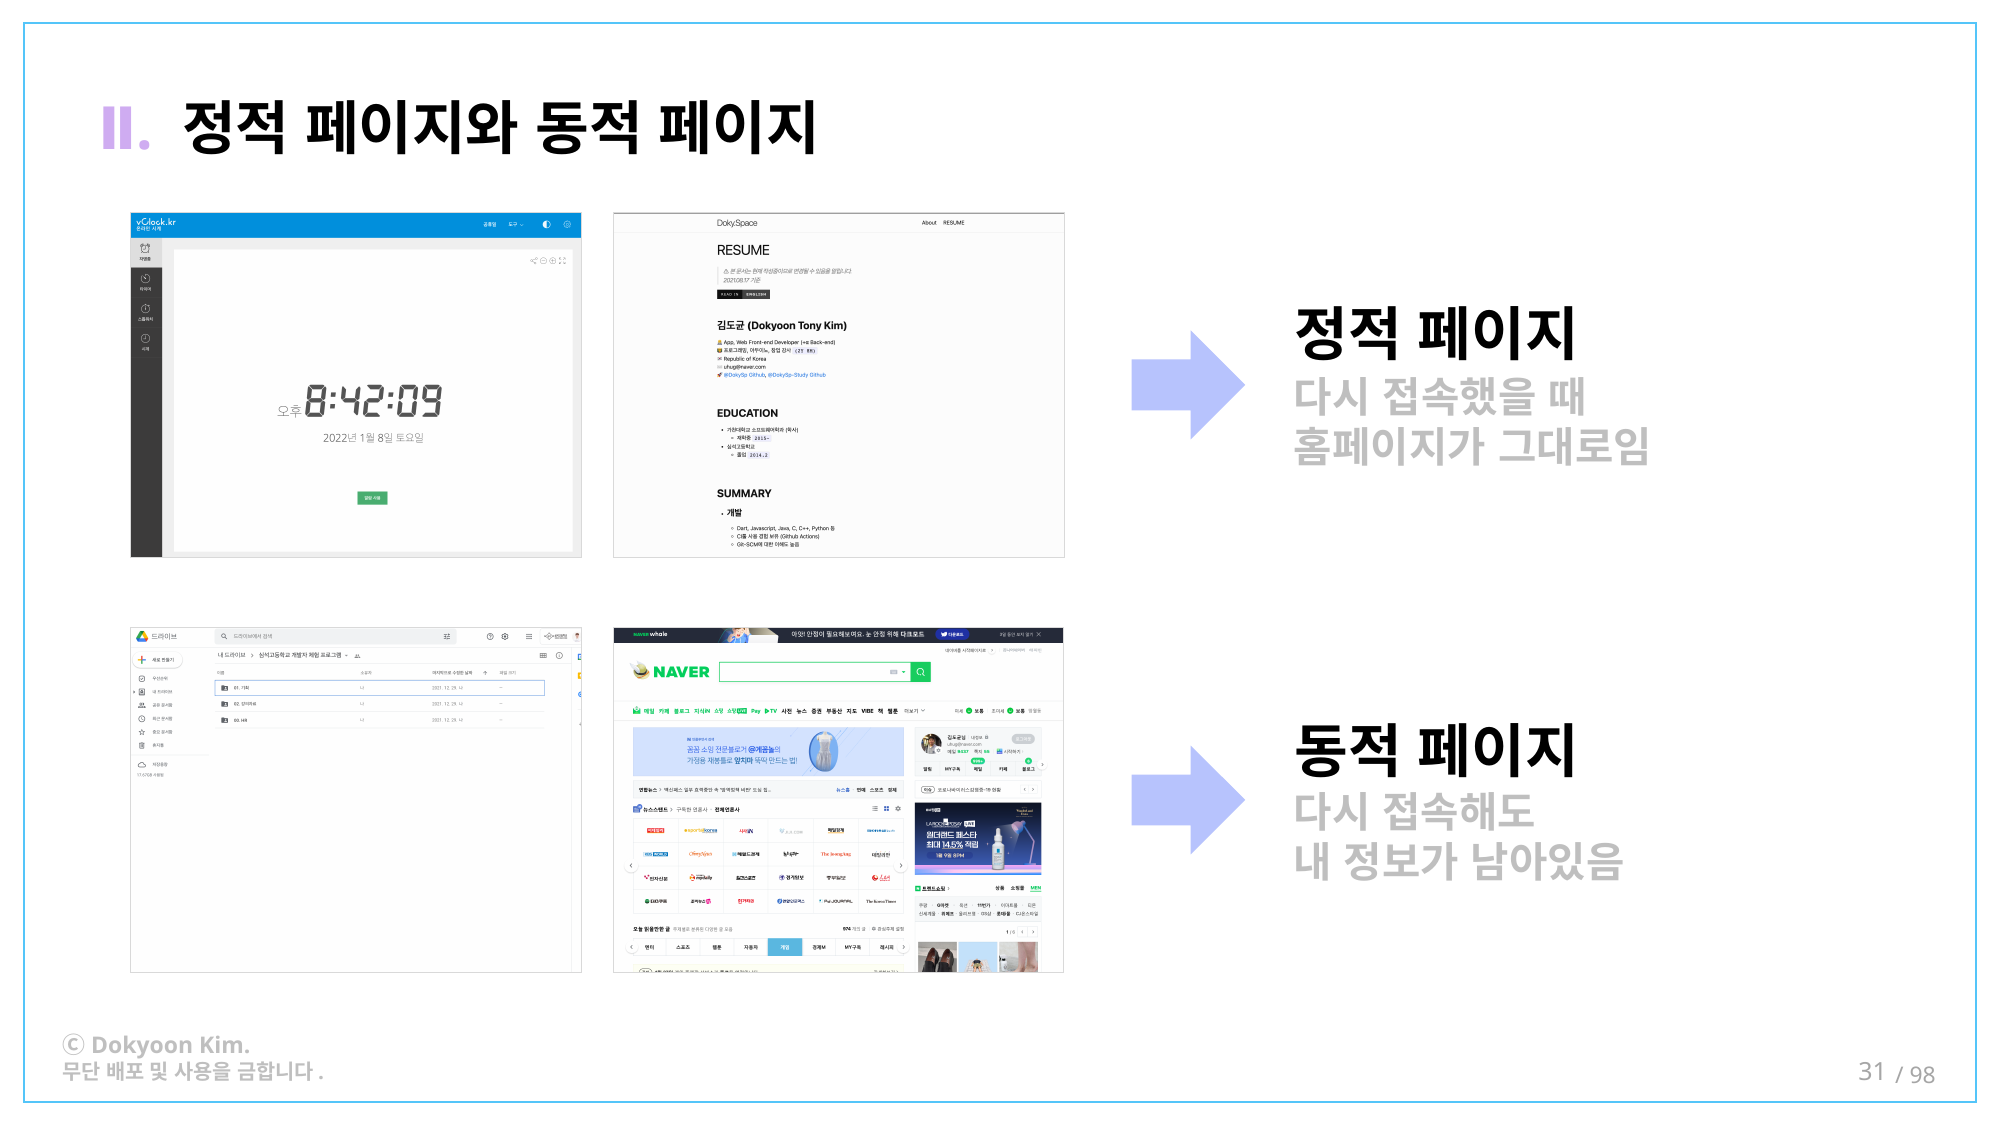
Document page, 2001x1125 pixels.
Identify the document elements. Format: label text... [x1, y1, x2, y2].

text_box 다시 접속해도 내 정보가 남아있음 [1278, 777, 1640, 893]
text_box 동적 페이지 [1280, 706, 1594, 792]
slide_number 31 [1451, 1042, 1902, 1103]
text_box 정적 페이지 [1280, 289, 1594, 375]
text_box [1130, 743, 1247, 857]
picture [613, 211, 1065, 558]
text_box 다시 접속했을 때 홈페이지가 그대로임 [1279, 362, 1667, 478]
picture [130, 211, 582, 558]
text_box [1130, 327, 1247, 442]
picture [613, 627, 1064, 973]
text_box Ⅱ. 정적 페이지와 동적 페이지 [83, 83, 1627, 170]
picture [130, 627, 582, 973]
